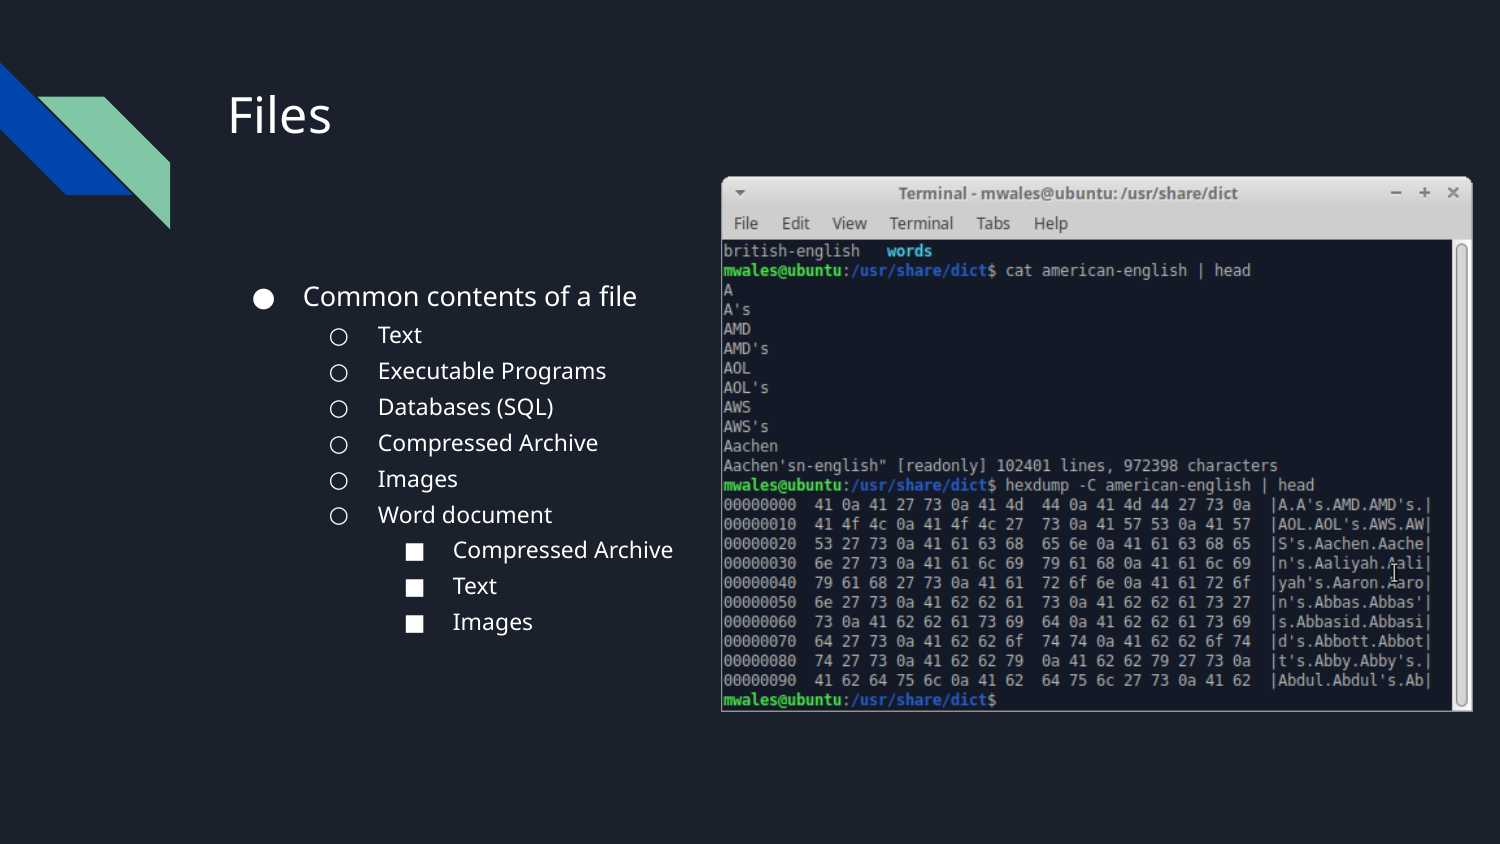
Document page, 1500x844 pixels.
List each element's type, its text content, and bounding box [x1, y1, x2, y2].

picture [721, 176, 1473, 712]
list Common contents of a file Text Executable Programs Databases (SQL) Compressed Archive Images Word document Compressed Archive Text Images [212, 257, 1368, 735]
title Files [212, 64, 1368, 215]
